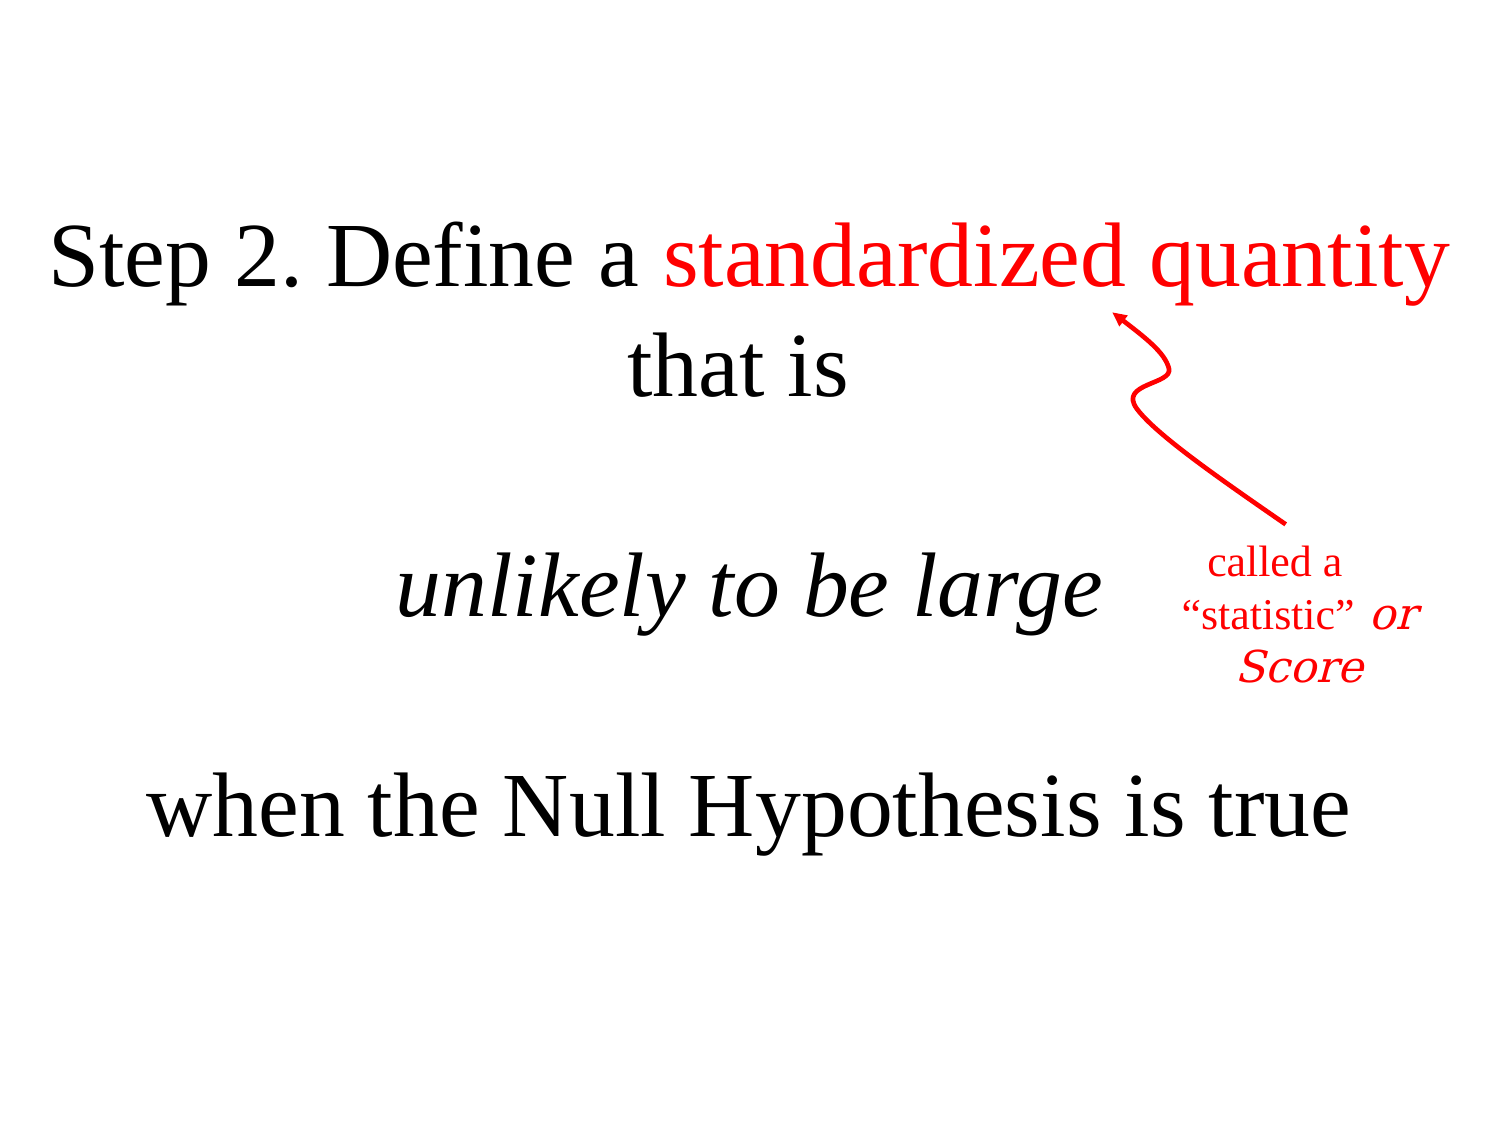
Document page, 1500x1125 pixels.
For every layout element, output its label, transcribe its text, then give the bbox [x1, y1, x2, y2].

text_box called a “statistic” or Score [1112, 525, 1438, 700]
text_box [1112, 312, 1287, 525]
title Step 2. Define a standardized quantity that is unlikely to be large when the Null Hypothesis is true [0, 62, 1500, 988]
